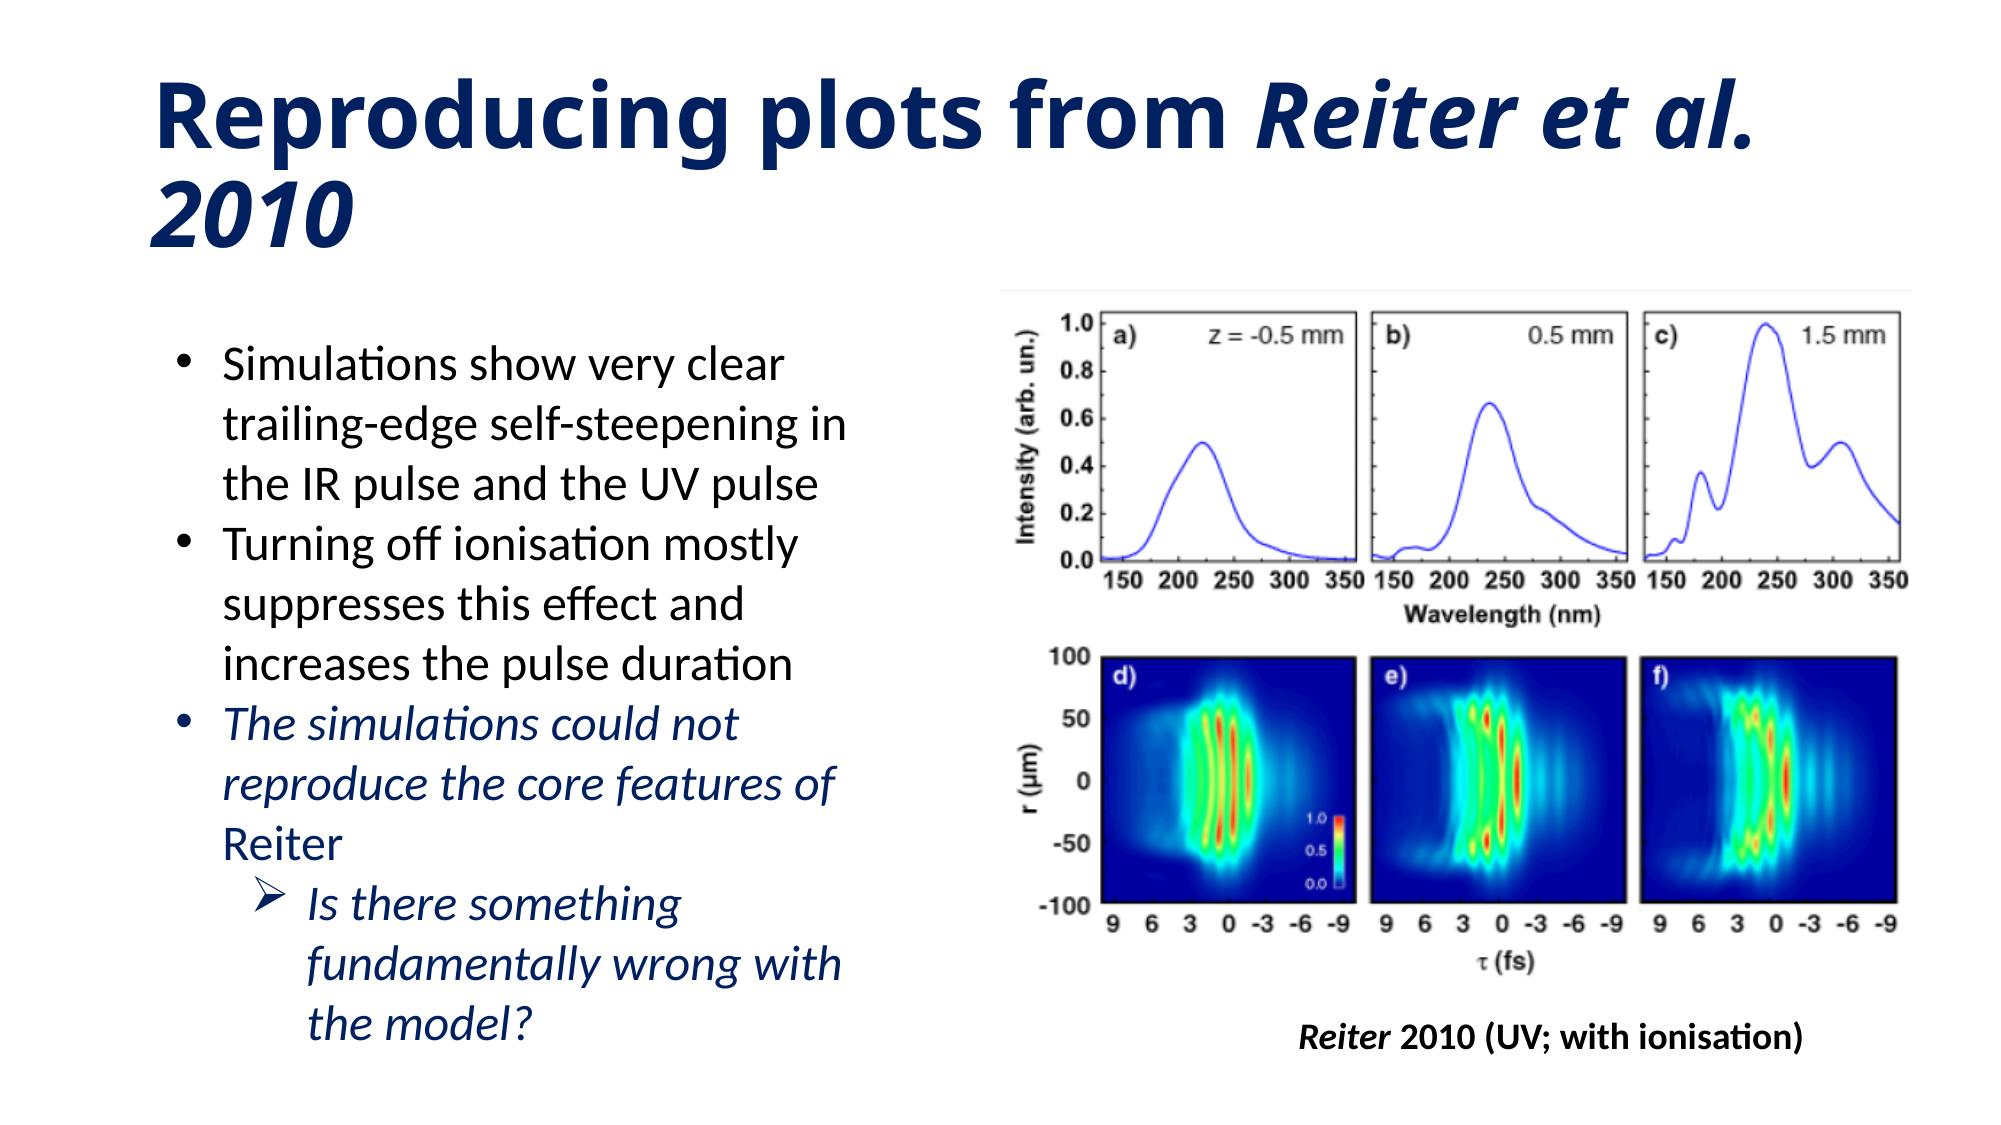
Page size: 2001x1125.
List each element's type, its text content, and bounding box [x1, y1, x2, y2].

title Reproducing plots from Reiter et al. 2010 [137, 59, 1863, 278]
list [999, 290, 1923, 988]
text_box Reiter 2010 (UV; with ionisation) [1283, 1004, 1820, 1065]
text_box Simulations show very clear trailing-edge self-steepening in the IR pulse and the UV pulse Turning off ionisation mostly suppresses this effect and increases the pulse duration The simulations could not reproduce the core features of Reiter Is there something fundamentally wrong with the model? [160, 322, 891, 1058]
